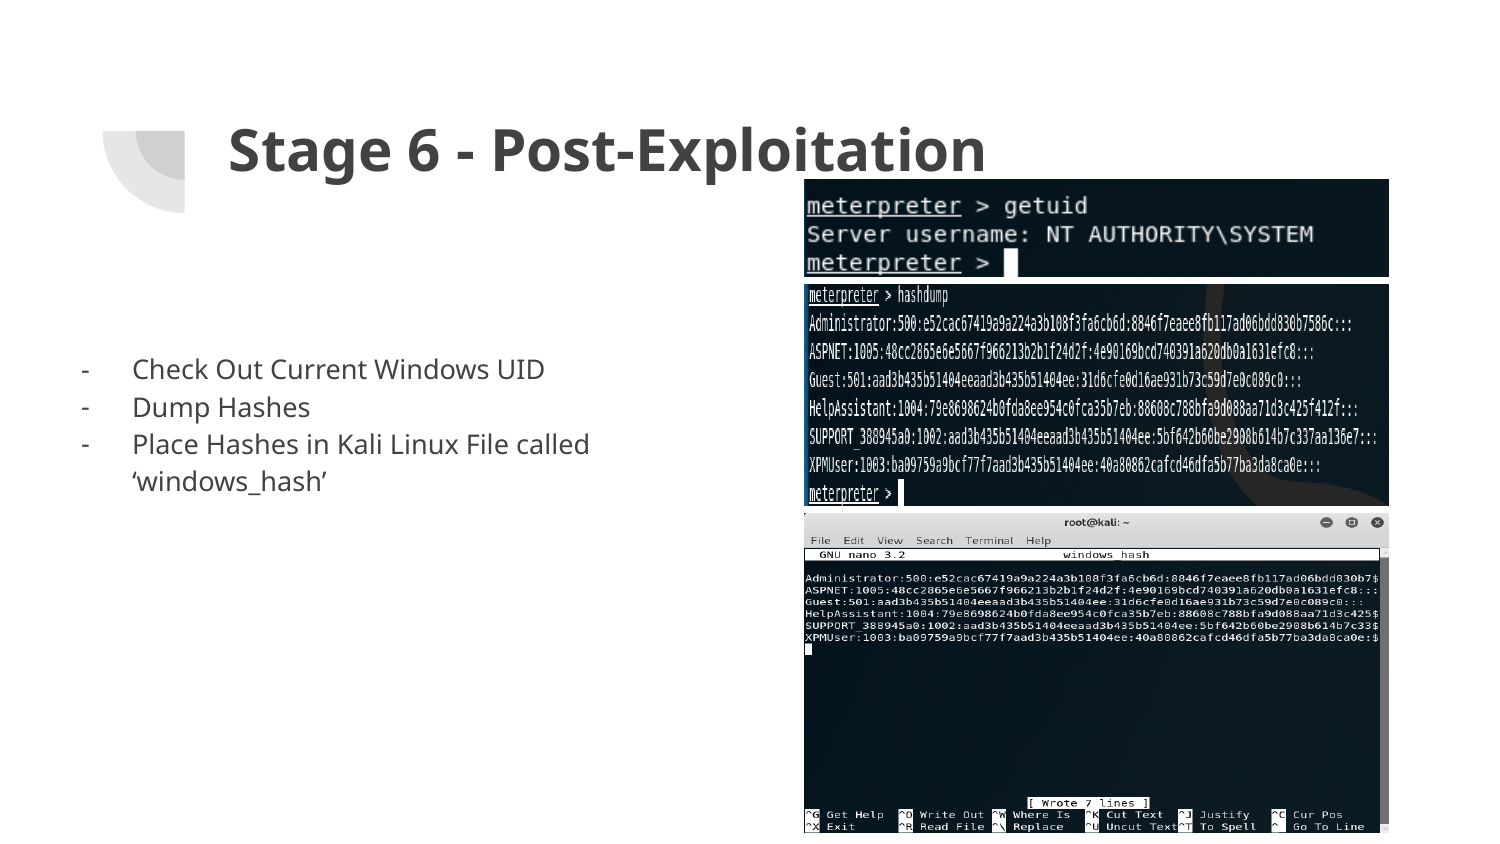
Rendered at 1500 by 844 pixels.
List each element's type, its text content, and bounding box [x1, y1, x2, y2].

picture [803, 513, 1389, 833]
picture [803, 179, 1389, 277]
list Check Out Current Windows UID Dump Hashes Place Hashes in Kali Linux File called ‘windows_hash’ [42, 332, 750, 793]
title Stage 6 - Post-Exploitation [213, 98, 1368, 263]
picture [803, 284, 1389, 506]
